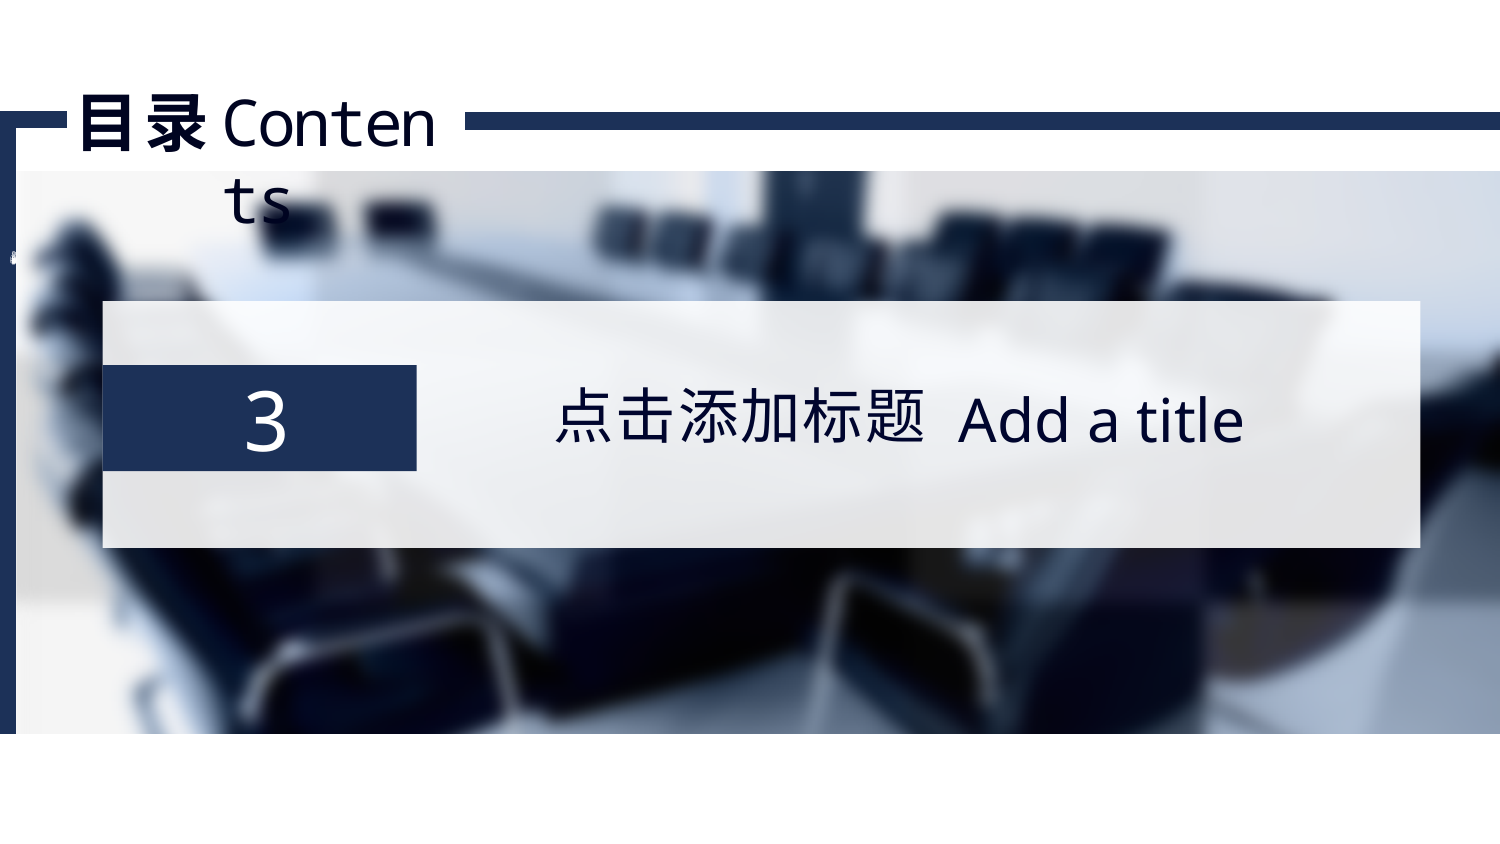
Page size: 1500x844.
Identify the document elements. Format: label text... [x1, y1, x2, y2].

text_box Contents [206, 74, 470, 171]
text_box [102, 301, 1421, 548]
picture [16, 171, 1500, 734]
text_box Shanghai Rapidesign Advertising Co.,ltd [8, 243, 16, 583]
text_box Shanghai Rapidesign Advertising Co.,ltd [0, 243, 6, 583]
text_box 目录 [59, 74, 206, 167]
